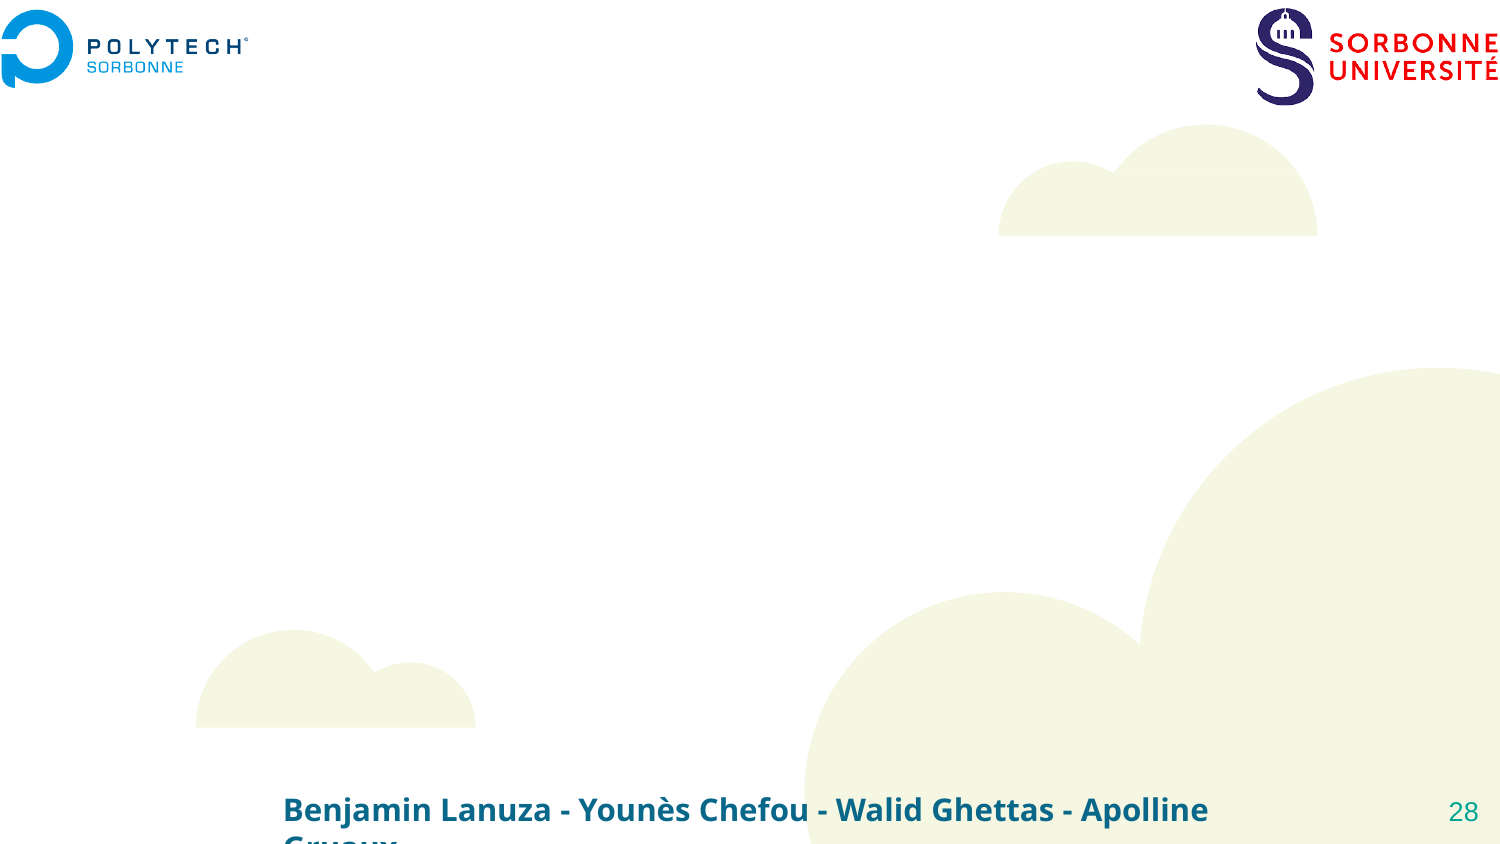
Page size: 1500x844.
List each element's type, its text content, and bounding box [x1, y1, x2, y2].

text_box Benjamin Lanuza - Younès Chefou - Walid Ghettas - Apolline Gruaux [267, 775, 1233, 844]
slide_number ‹#› [1403, 779, 1494, 844]
picture [0, 0, 249, 99]
picture [1255, 6, 1498, 106]
